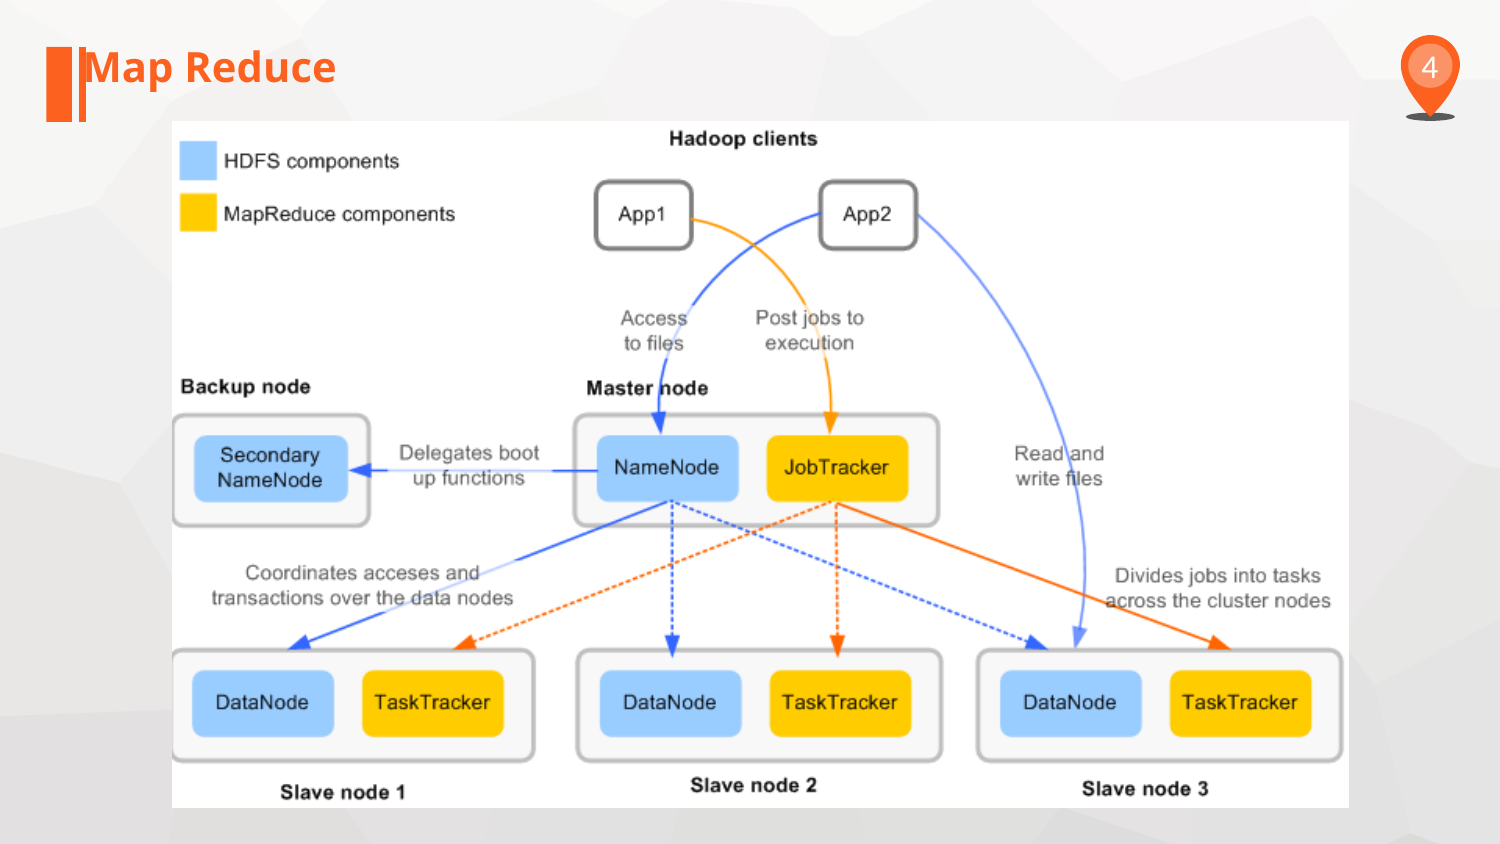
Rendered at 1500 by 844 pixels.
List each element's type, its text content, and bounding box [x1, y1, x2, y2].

text_box Map Reduce [68, 33, 352, 99]
slide_number 4 [1254, 42, 1500, 88]
text_box [44, 45, 74, 124]
picture [0, 0, 1500, 844]
